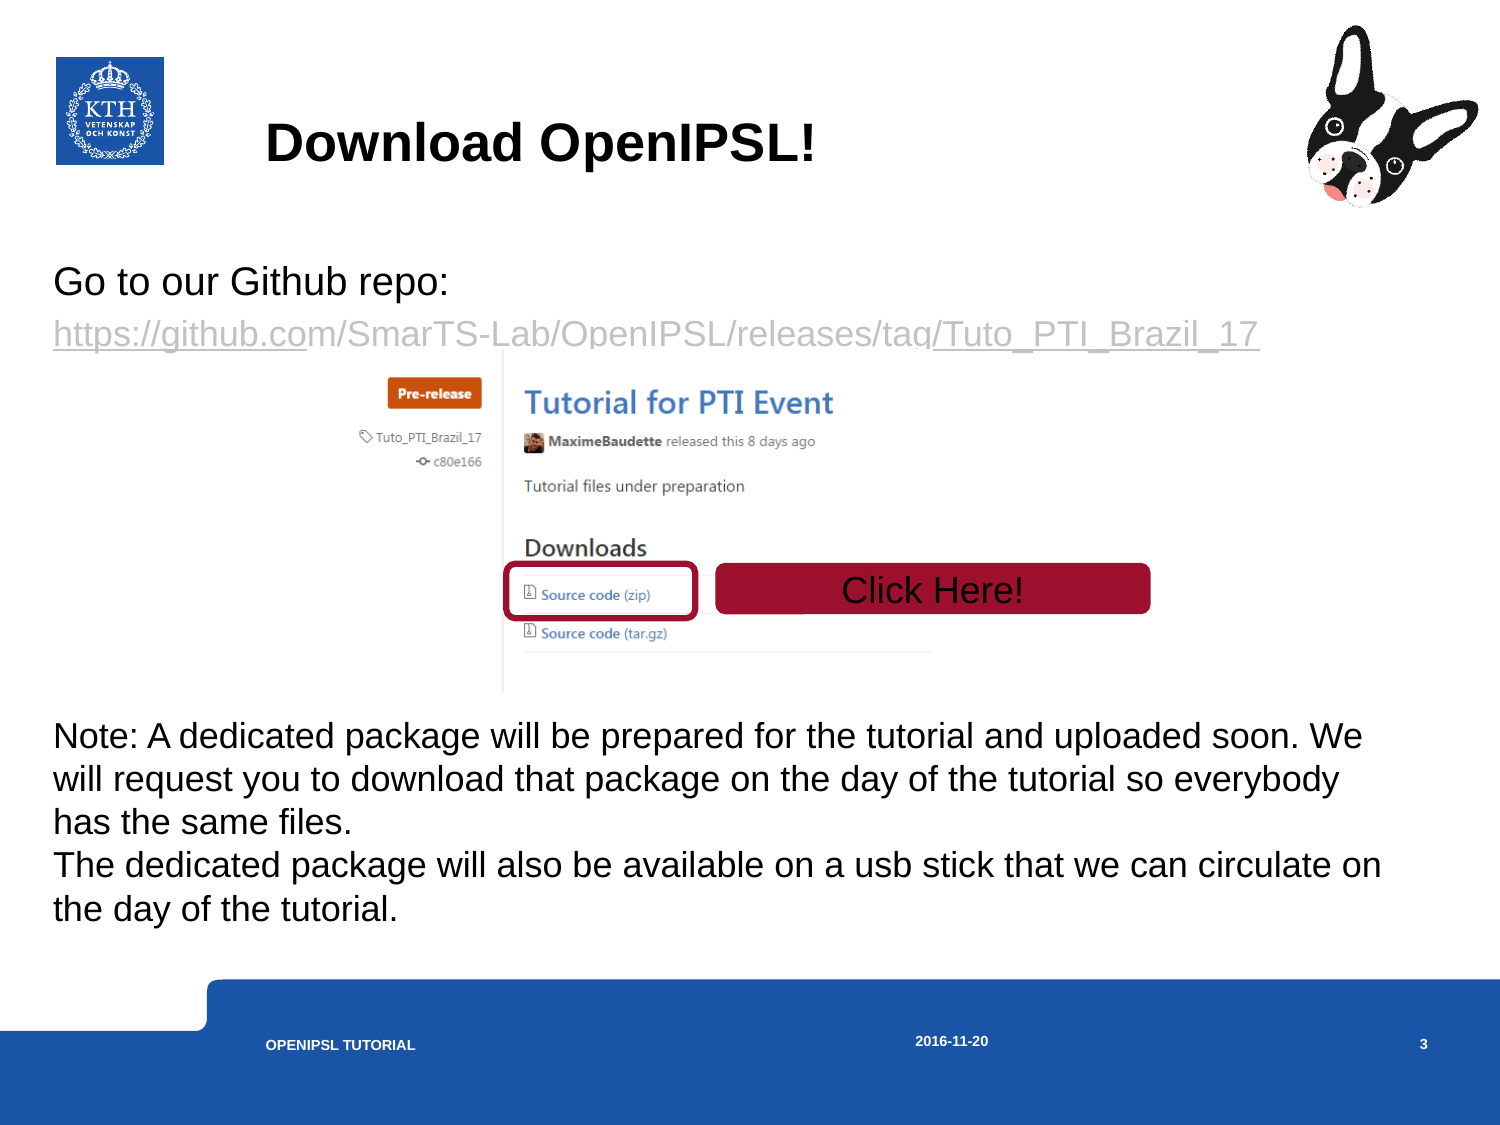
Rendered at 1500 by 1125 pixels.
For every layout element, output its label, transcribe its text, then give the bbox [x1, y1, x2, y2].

slide_number 3 [1340, 1034, 1428, 1095]
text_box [307, 349, 1149, 694]
list Go to our Github repo: https://github.com/SmarTS-Lab/OpenIPSL/releases/tag/Tuto_PTI_Brazil_17 Note: A dedicated package will be prepared for the tutorial and uploaded soon. We will request you to download that package on the day of the tutorial so everybody has the same files. The dedicated package will also be available on a usb stick that we can circulate on the day of the tutorial. [53, 255, 1404, 929]
picture [1249, 8, 1493, 253]
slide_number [915, 1031, 1266, 1092]
footer OpenIPSL Tutorial [265, 1034, 741, 1095]
title Download OpenIPSL! [265, 63, 1277, 173]
